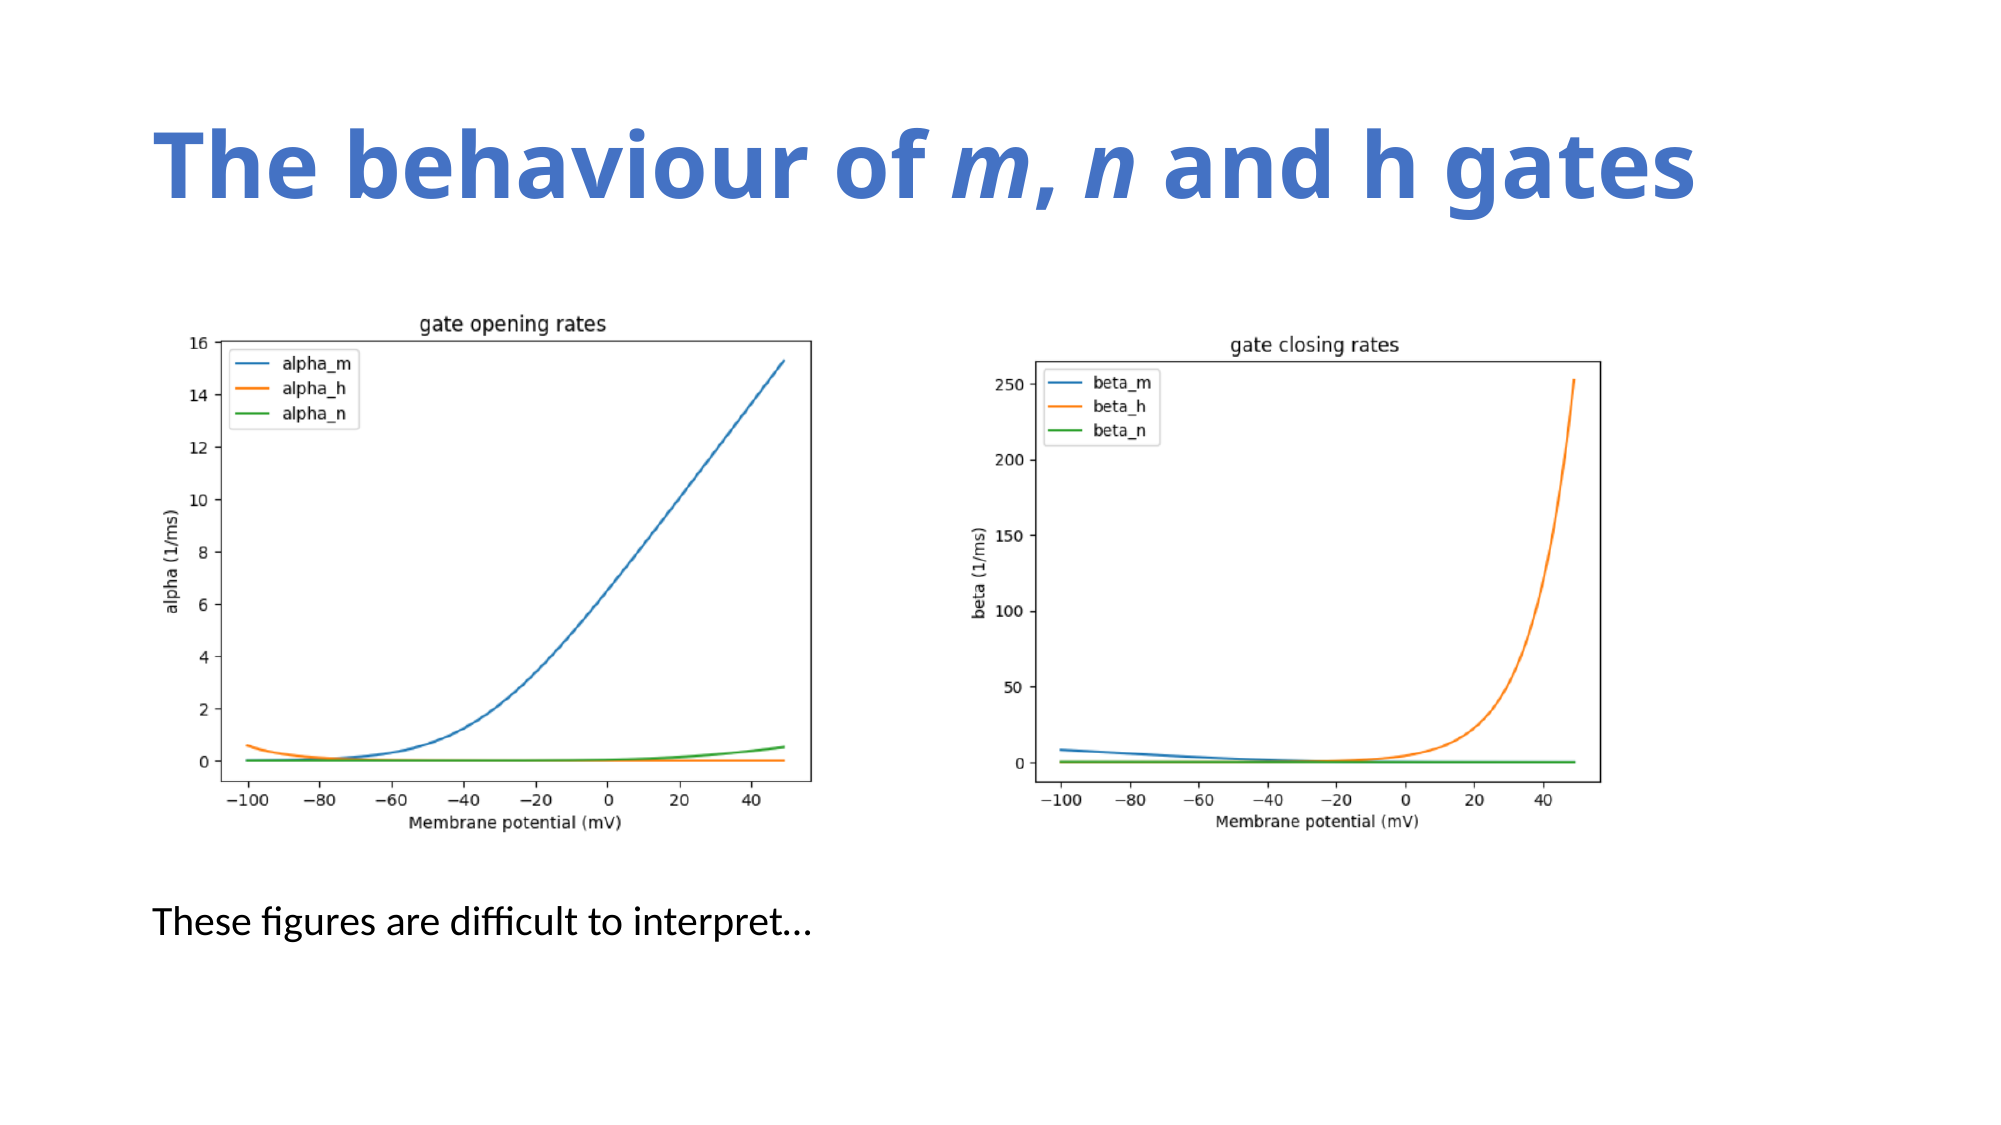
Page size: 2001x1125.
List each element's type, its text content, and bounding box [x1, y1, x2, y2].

picture [155, 304, 836, 833]
picture [938, 325, 1636, 833]
title The behaviour of m, n and h gates [137, 59, 1863, 278]
text_box These figures are difficult to interpret… [137, 886, 1796, 952]
